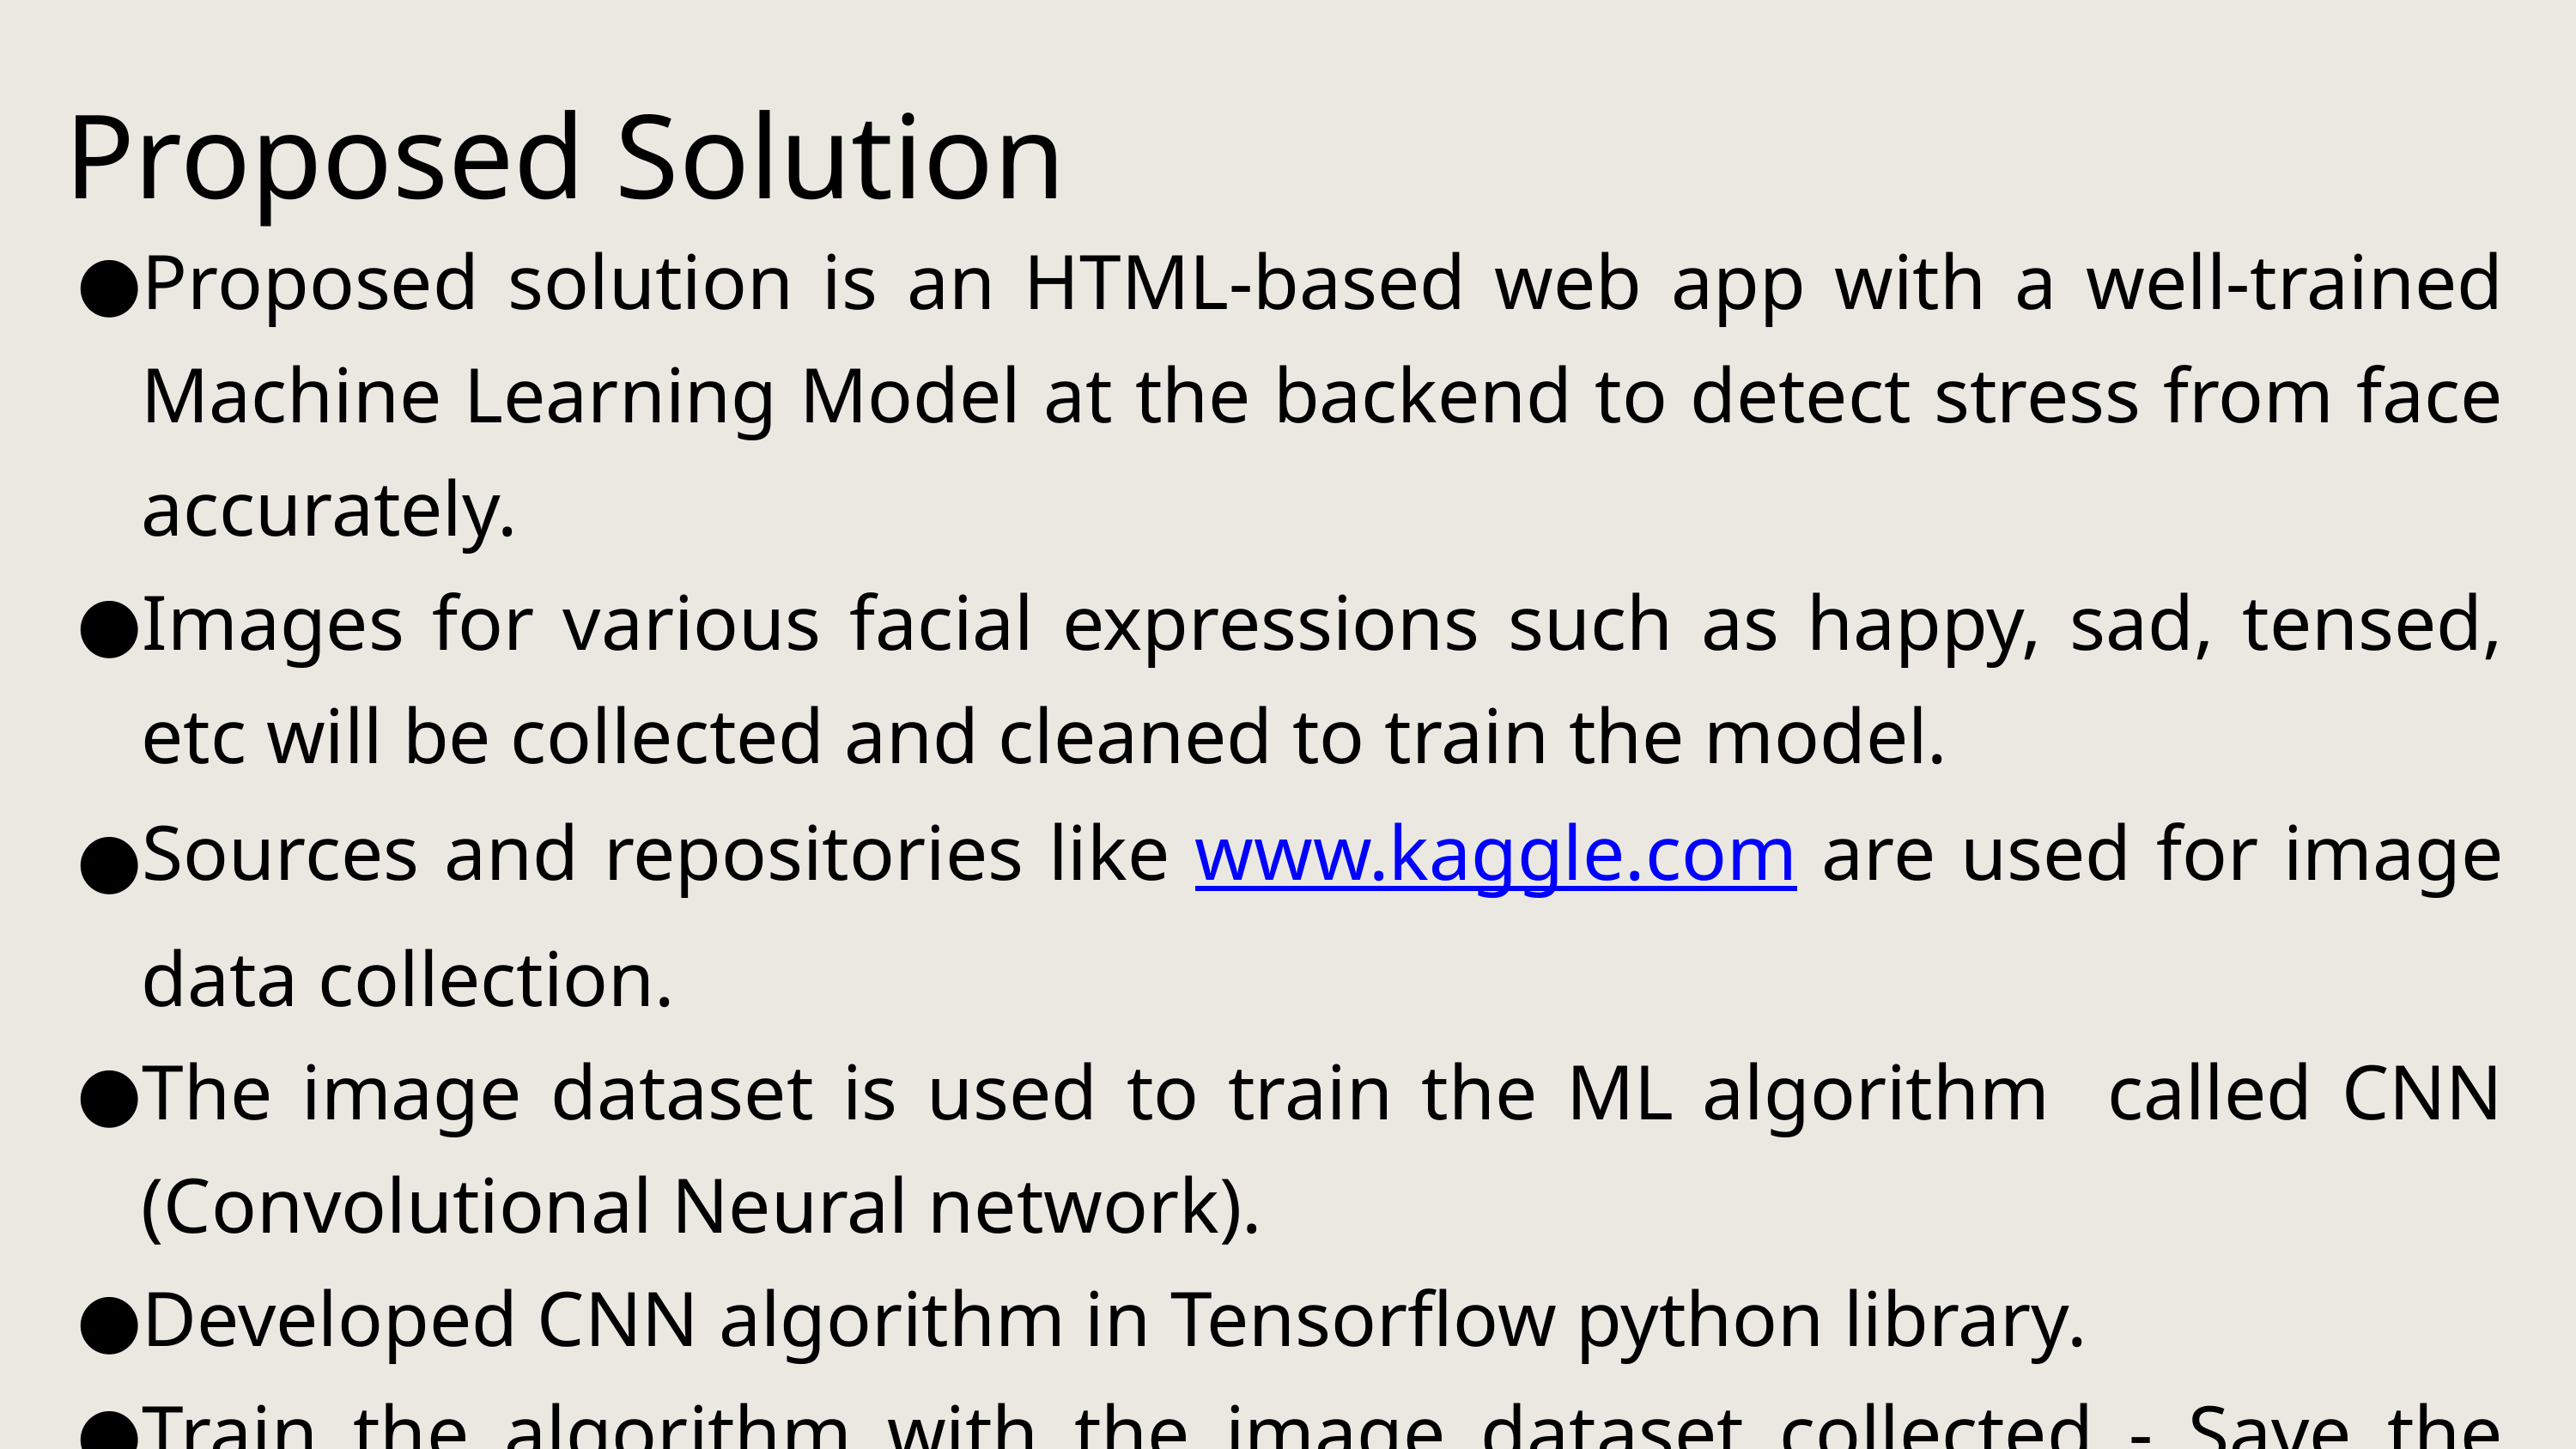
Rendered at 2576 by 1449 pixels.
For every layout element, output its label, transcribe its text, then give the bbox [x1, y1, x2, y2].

text_box Proposed solution is an HTML-based web app with a well-trained Machine Learning Model at the backend to detect stress from face accurately. Images for various facial expressions such as happy, sad, tensed, etc will be collected and cleaned to train the model. Sources and repositories like www.kaggle.com are used for image data collection. The image dataset is used to train the ML algorithm called CNN (Convolutional Neural network). Developed CNN algorithm in Tensorflow python library. Train the algorithm with the image dataset collected - Save the trained model. Develop frontend HTML pages and integrate the model using python Flask backend. [76, 210, 2504, 1449]
text_box Proposed Solution [64, 39, 1578, 222]
